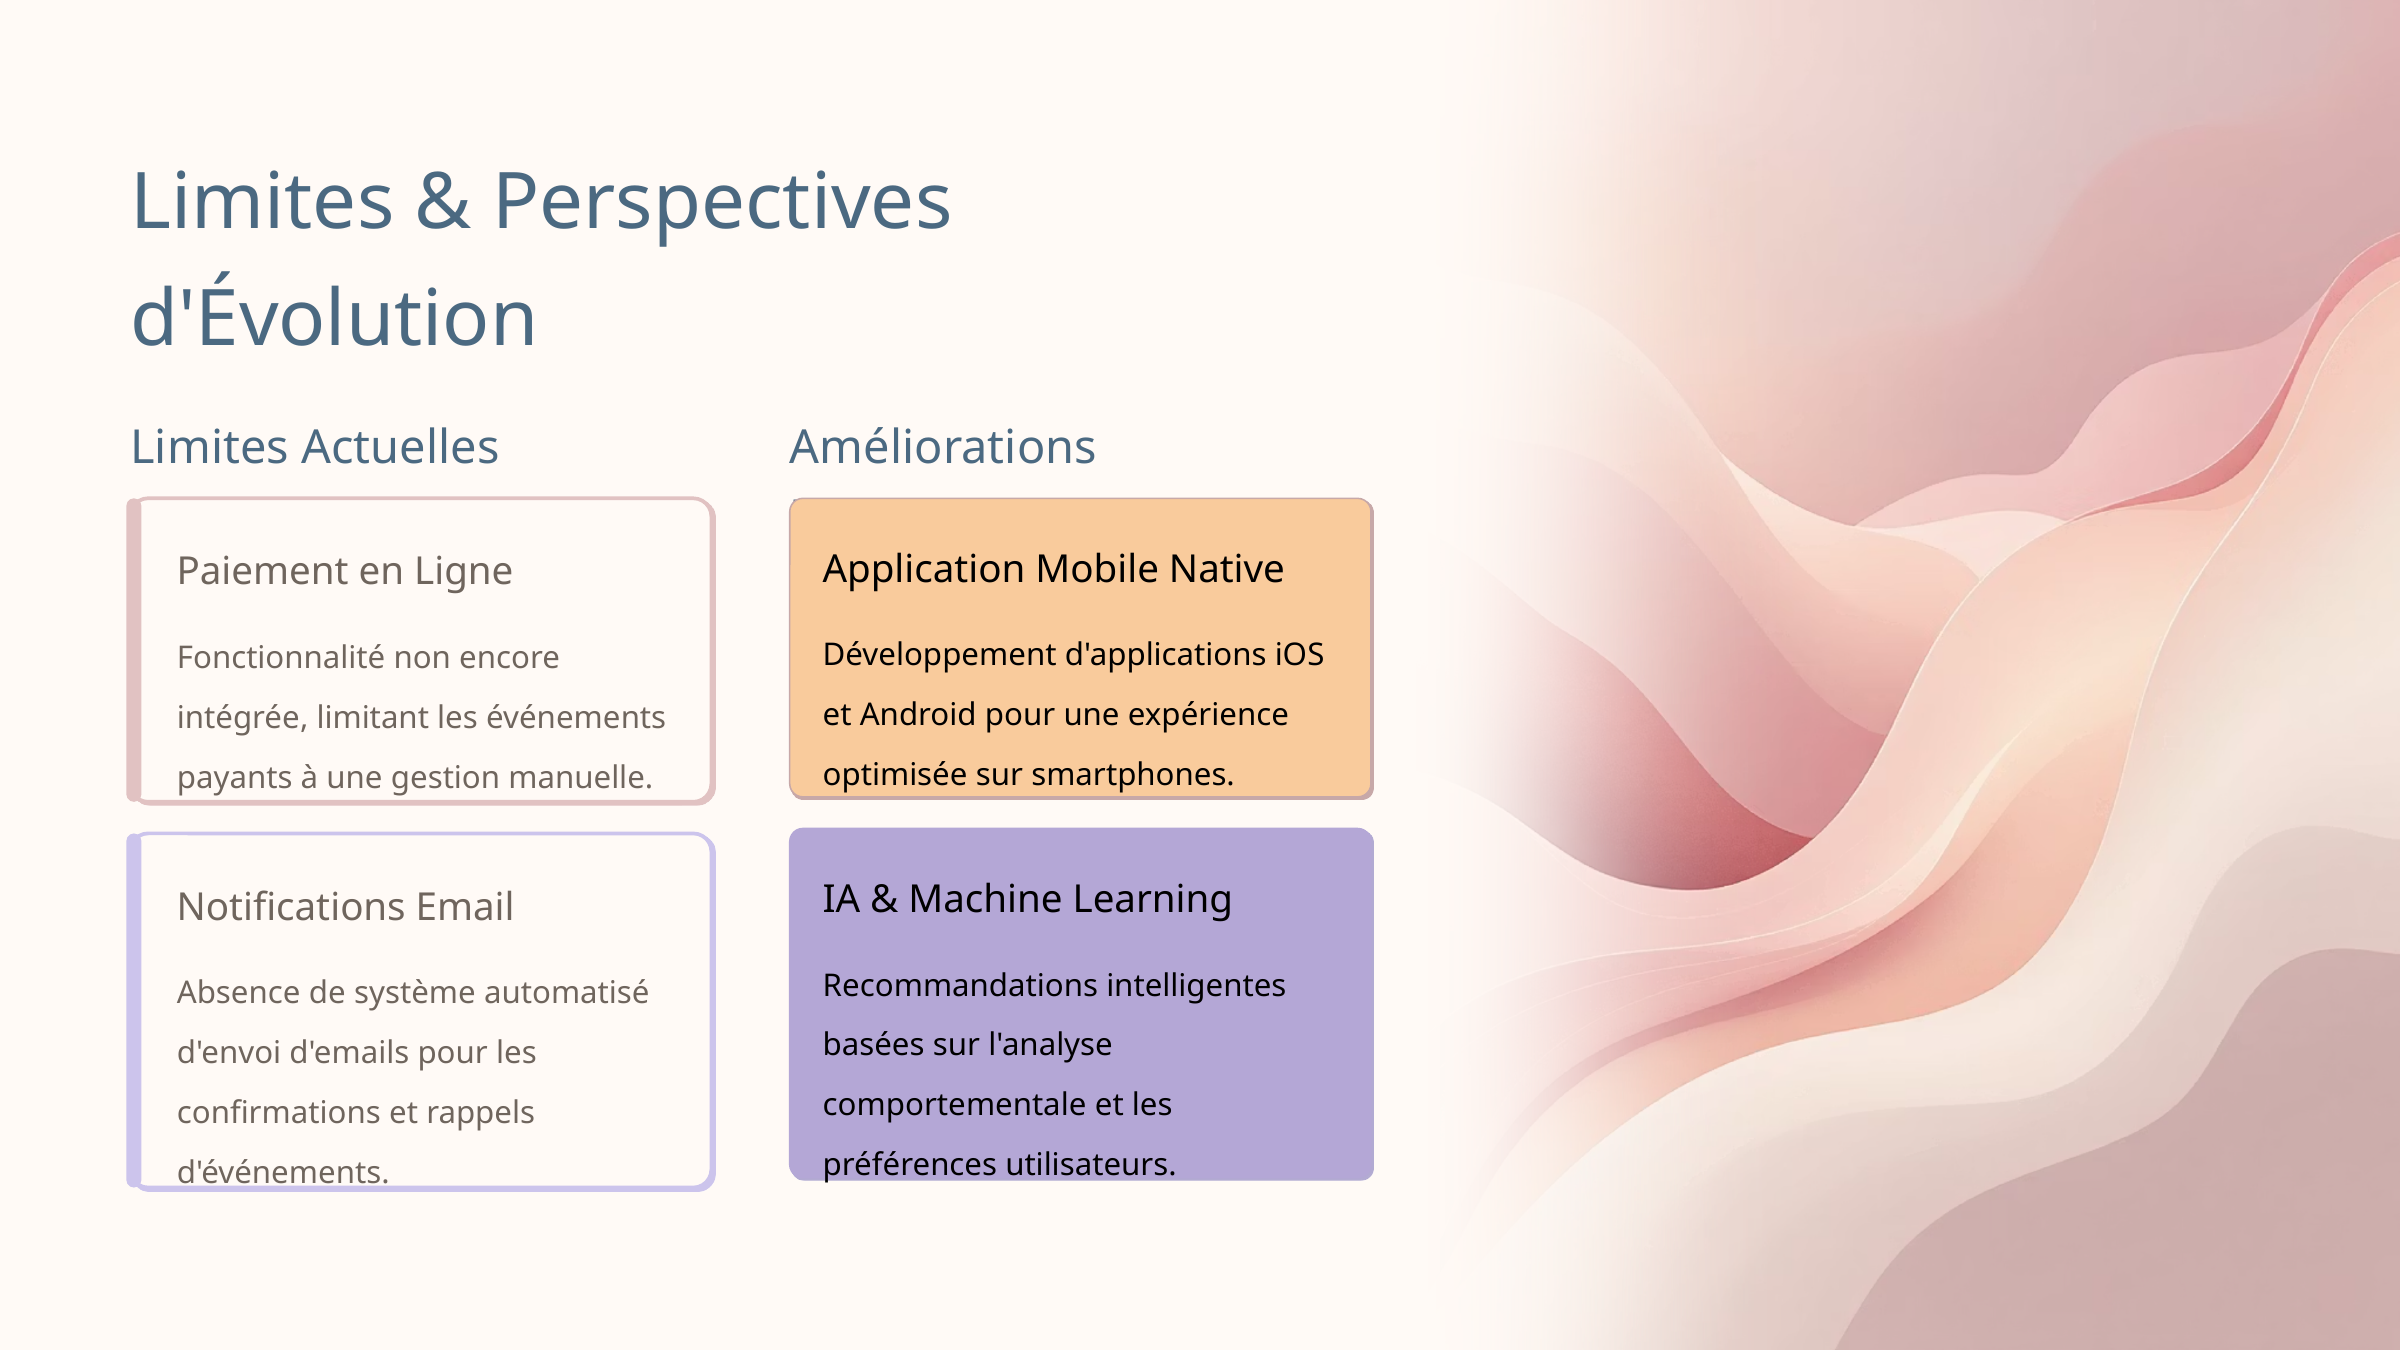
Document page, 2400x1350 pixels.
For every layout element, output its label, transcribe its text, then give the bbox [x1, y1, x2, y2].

text_box [140, 498, 712, 802]
text_box IA & Machine Learning [822, 861, 1245, 911]
text_box Notifications Email [176, 868, 573, 919]
text_box Paiement en Ligne [176, 533, 573, 584]
text_box Fonctionnalité non encore intégrée, limitant les événements payants à une gestion manuelle. [176, 614, 676, 767]
text_box Limites & Perspectives d'Évolution [130, 126, 1370, 325]
text_box [789, 498, 1371, 797]
text_box Recommandations intelligentes basées sur l'analyse comportementale et les préférences utilisateurs. [822, 942, 1339, 1145]
text_box Développement d'applications iOS et Android pour une expérience optimisée sur smartphones. [822, 612, 1339, 764]
picture [1409, 0, 2400, 1350]
text_box [126, 833, 142, 1188]
text_box Limites Actuelles [130, 403, 605, 463]
text_box [140, 833, 712, 1188]
text_box Absence de système automatisé d'envoi d'emails pour les confirmations et rappels d'événements. [176, 949, 676, 1153]
text_box [126, 498, 142, 802]
text_box Améliorations Futures [789, 403, 1277, 463]
text_box [789, 828, 1371, 1178]
text_box Application Mobile Native [822, 531, 1287, 581]
